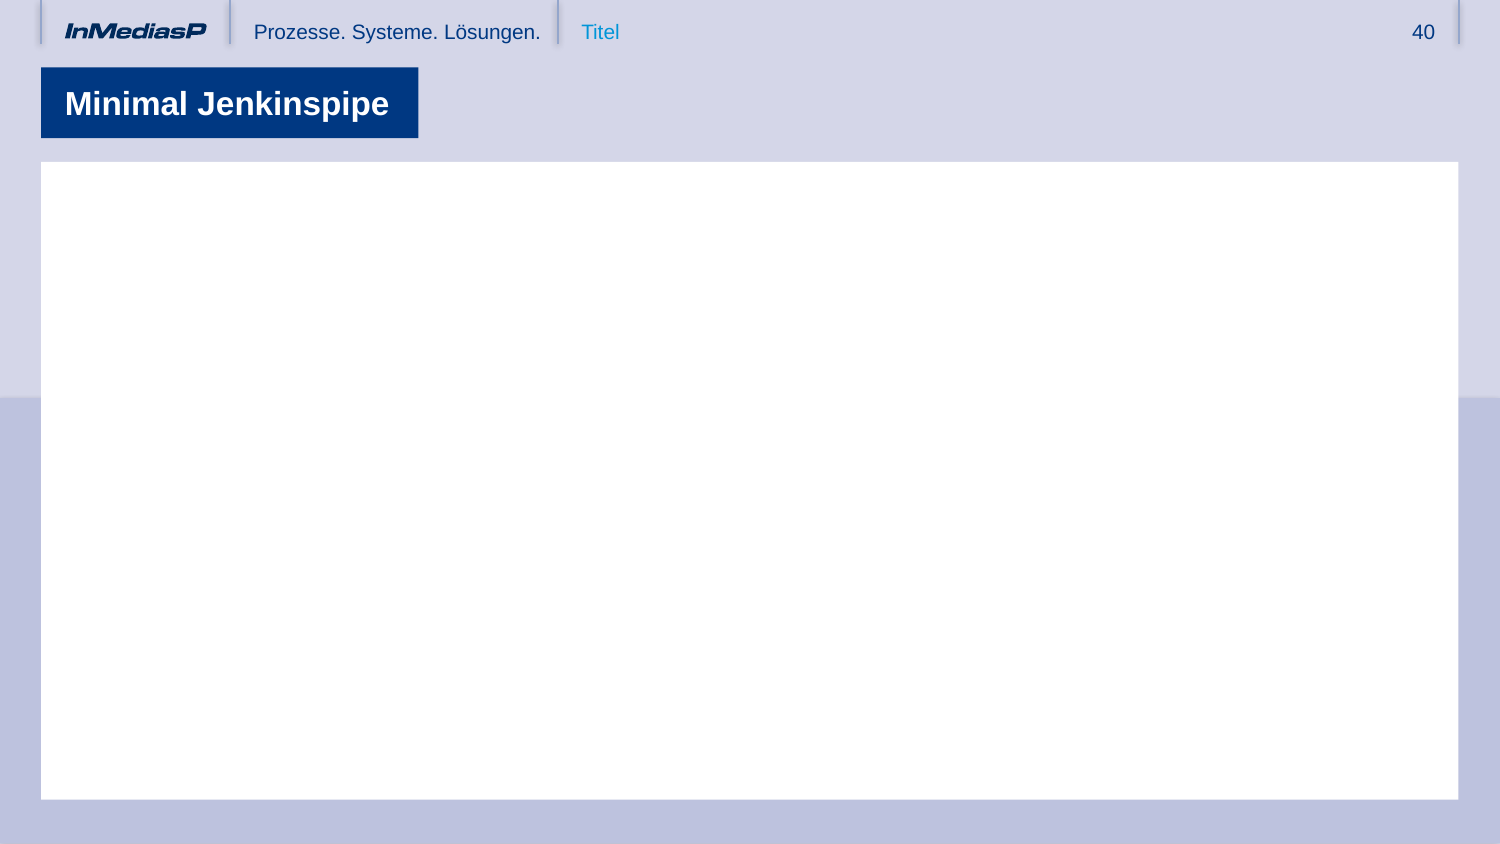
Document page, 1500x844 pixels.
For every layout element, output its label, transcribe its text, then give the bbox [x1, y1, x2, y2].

title Minimal Jenkinspipe [40, 67, 419, 139]
